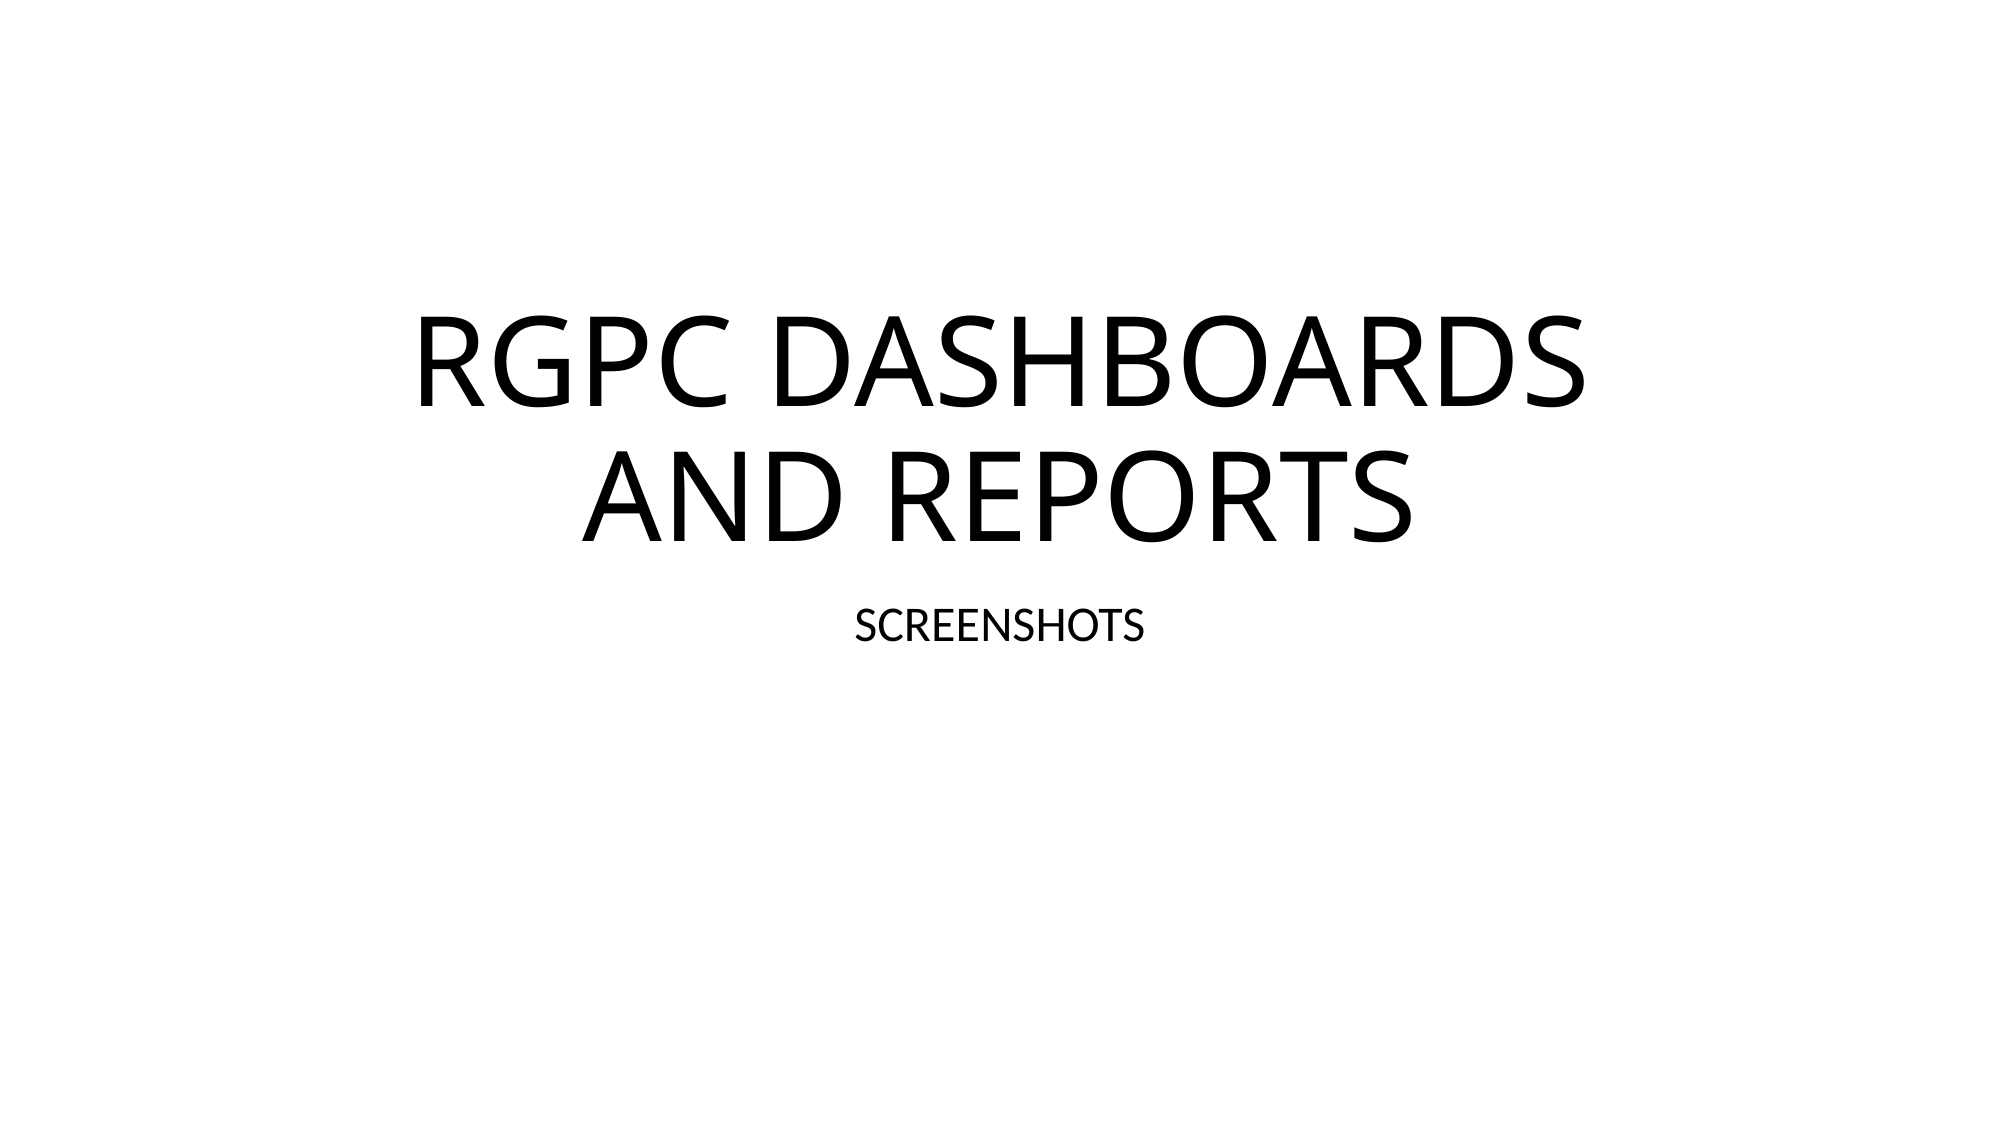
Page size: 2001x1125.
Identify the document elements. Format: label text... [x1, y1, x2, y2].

title RGPC DASHBOARDS AND REPORTS [249, 184, 1750, 576]
subtitle SCREENSHOTS [249, 590, 1750, 863]
